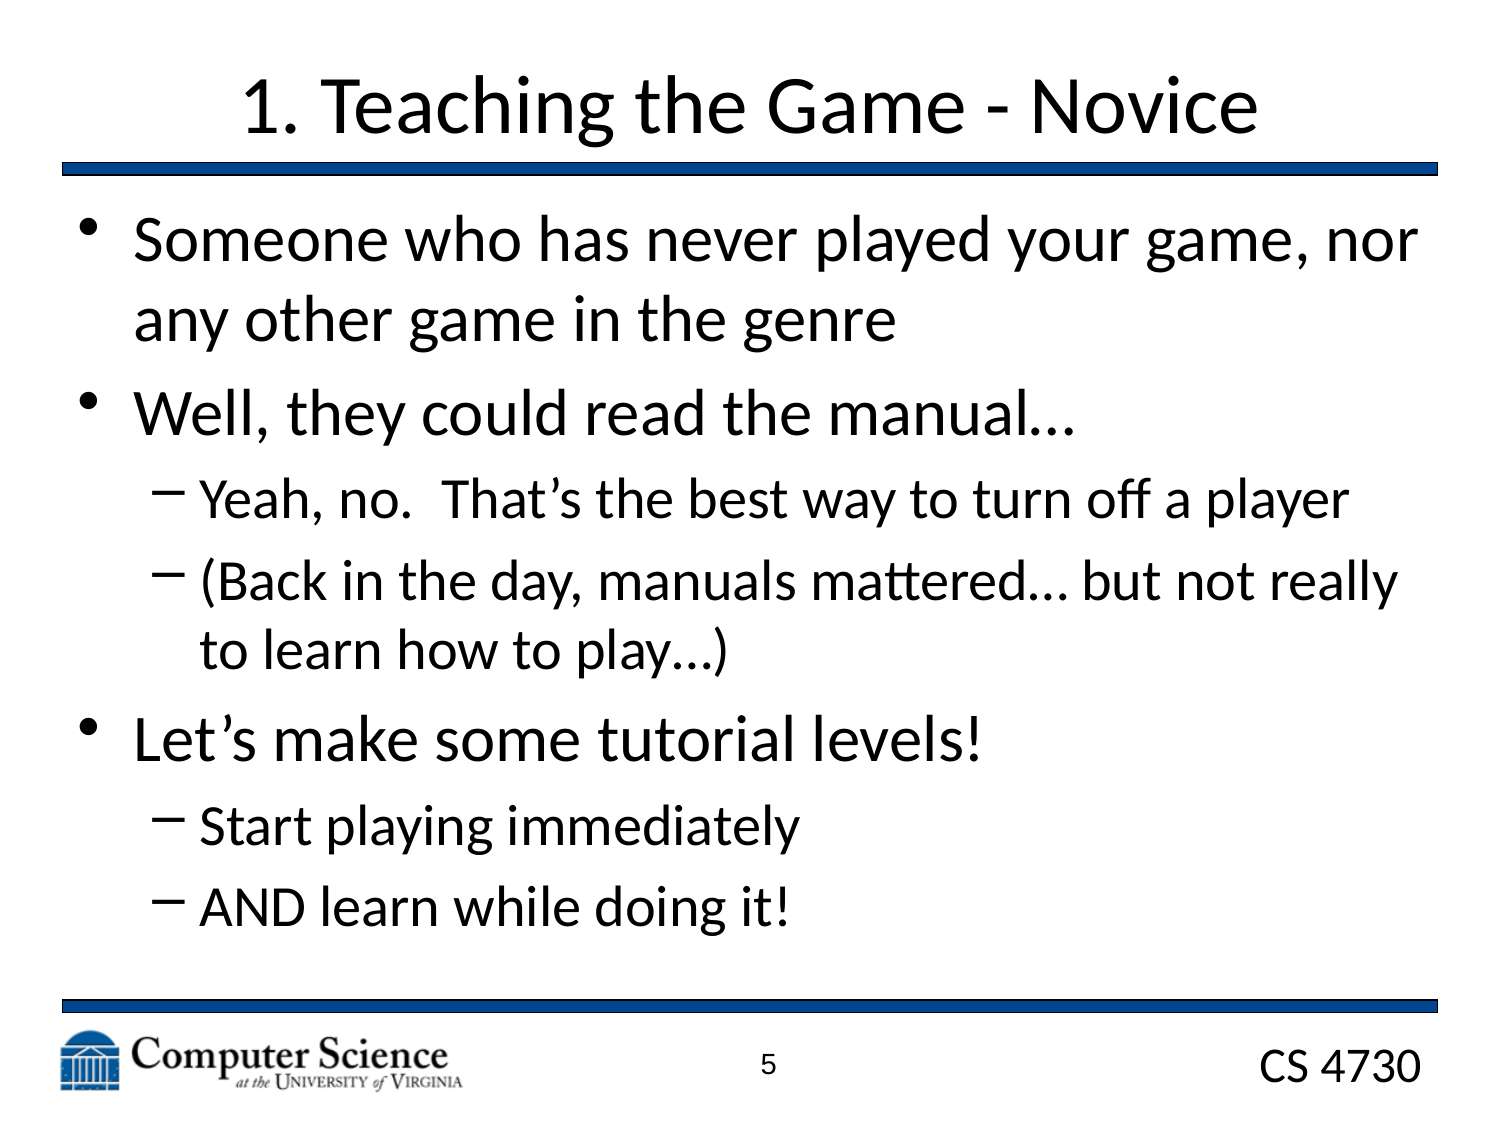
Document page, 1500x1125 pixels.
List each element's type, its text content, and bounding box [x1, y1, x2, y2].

footer 5 [512, 1037, 1026, 1088]
picture [50, 1024, 472, 1101]
title 1. Teaching the Game - Novice [62, 49, 1438, 151]
list Someone who has never played your game, nor any other game in the genre Well, they could read the manual… Yeah, no. That’s the best way to turn off a player (Back in the day, manuals mattered… but not really to learn how to play…) Let’s make some tutorial levels! Start playing immediately AND learn while doing it! [62, 187, 1438, 1001]
